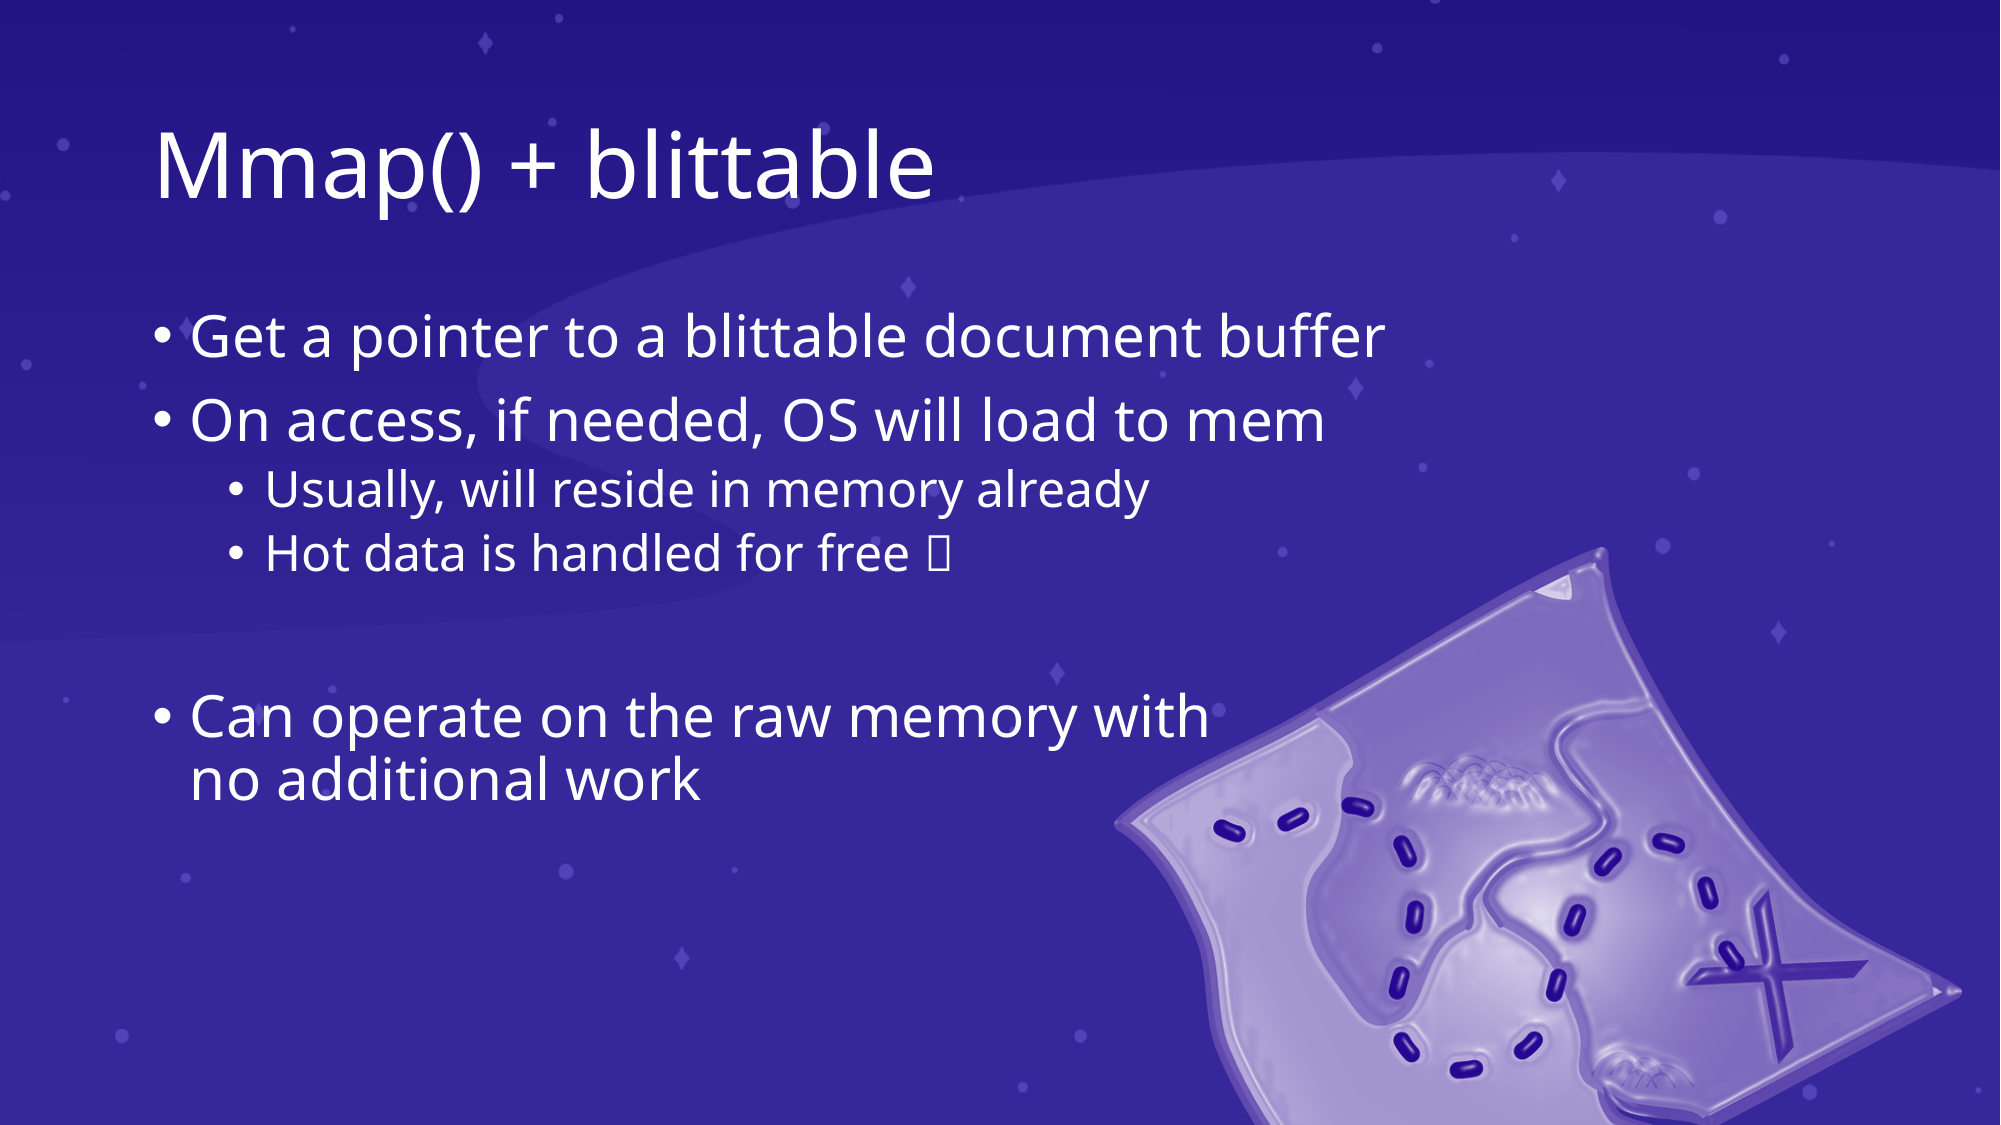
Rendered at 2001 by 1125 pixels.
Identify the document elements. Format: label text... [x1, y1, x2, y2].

title Mmap() + blittable [137, 59, 1863, 278]
picture [0, 0, 2000, 1125]
list Get a pointer to a blittable document buffer On access, if needed, OS will load to mem Usually, will reside in memory already Hot data is handled for free  Can operate on the raw memory with no additional work [137, 299, 1863, 1014]
